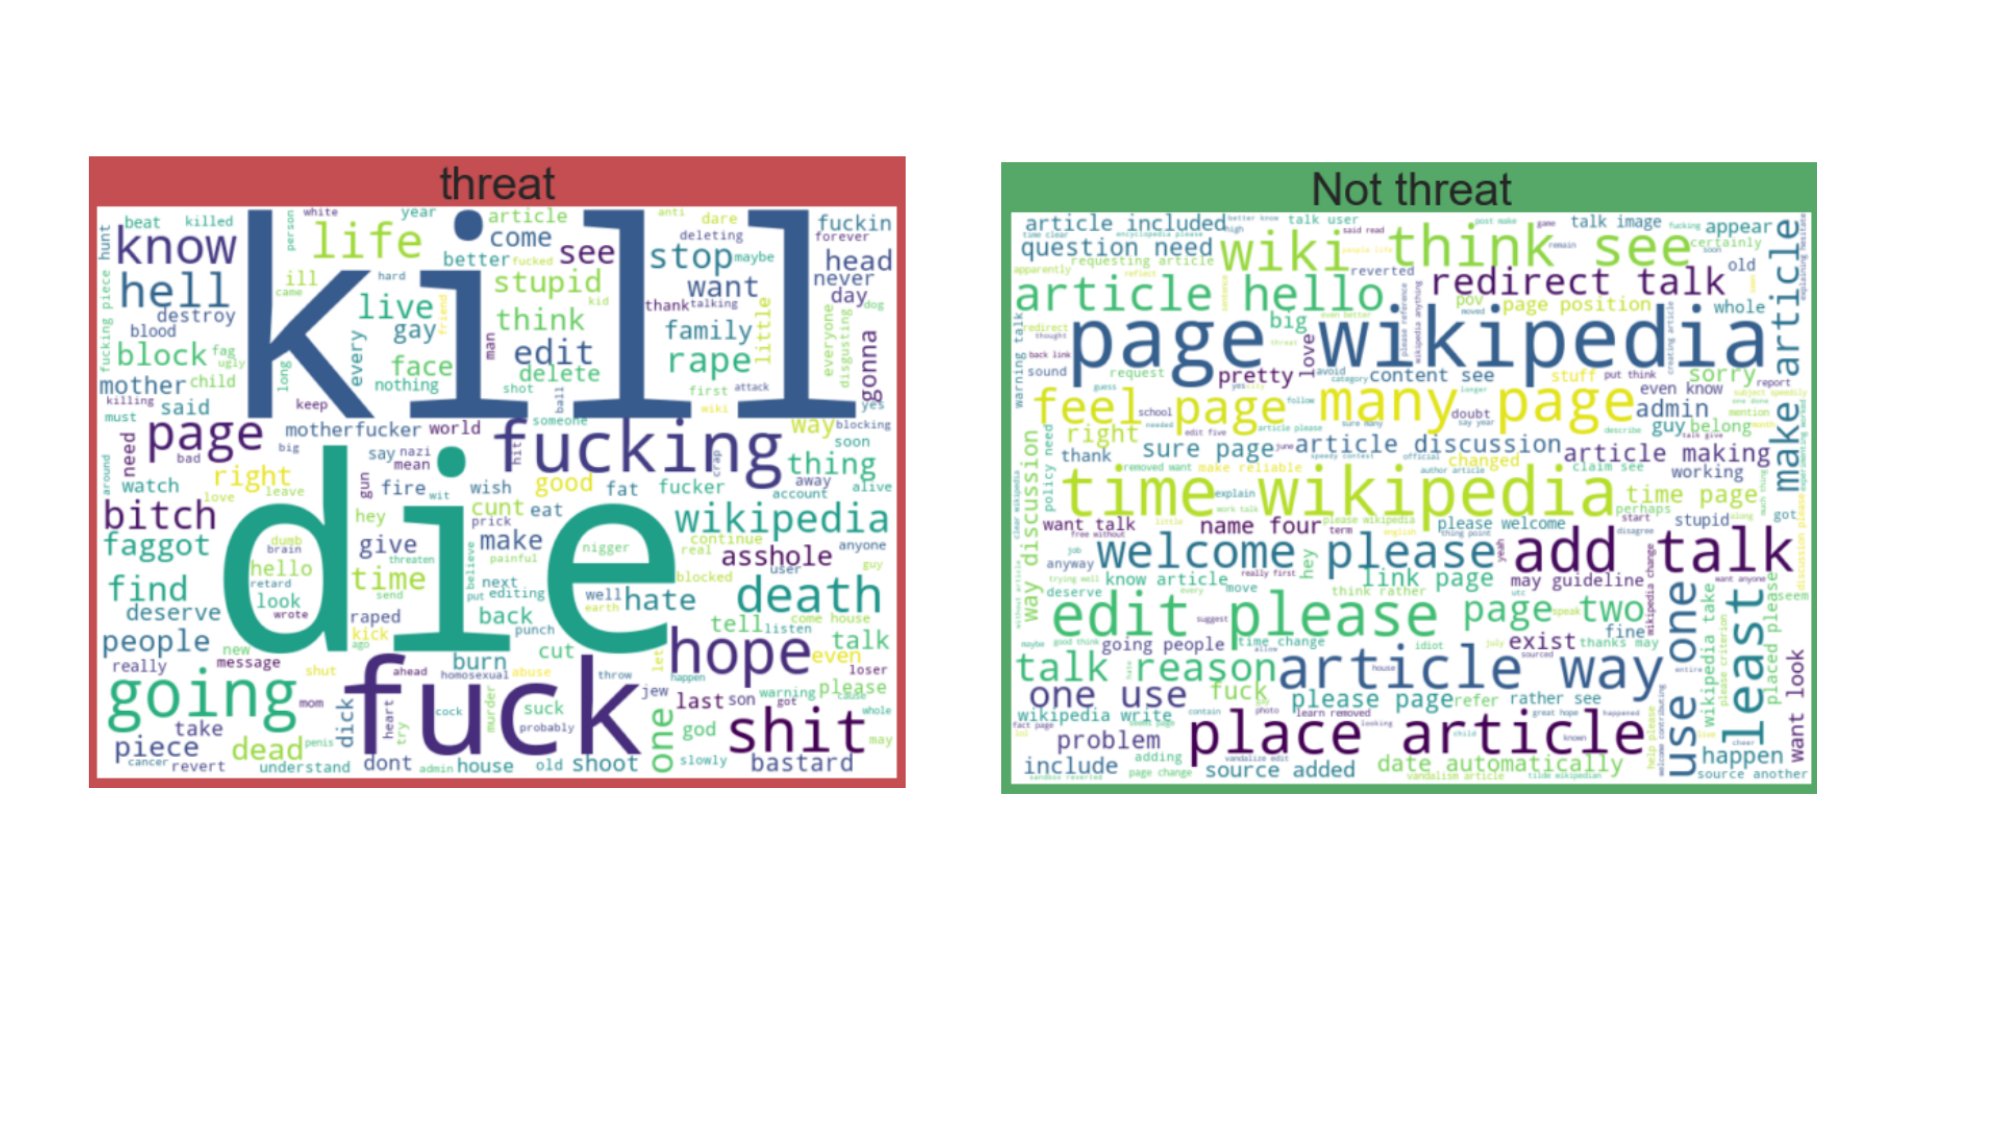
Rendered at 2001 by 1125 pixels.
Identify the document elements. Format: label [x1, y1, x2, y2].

picture [88, 155, 906, 788]
picture [999, 161, 1817, 795]
